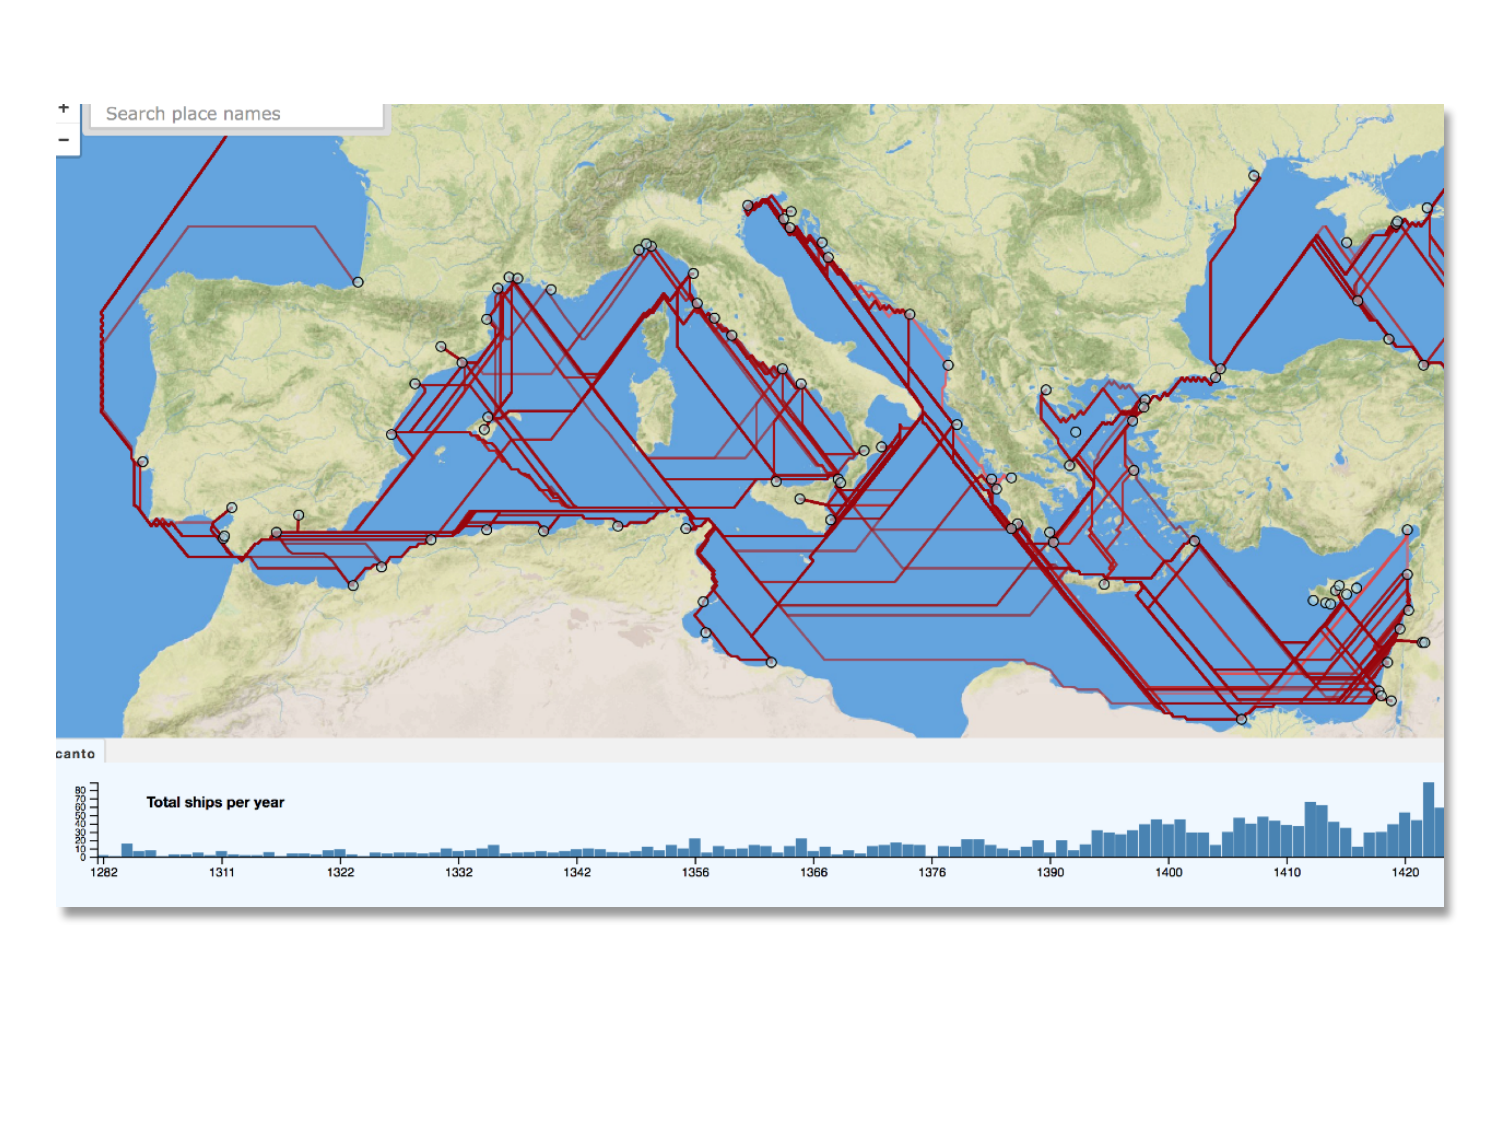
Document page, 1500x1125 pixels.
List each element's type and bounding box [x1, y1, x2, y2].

picture [56, 104, 1444, 908]
